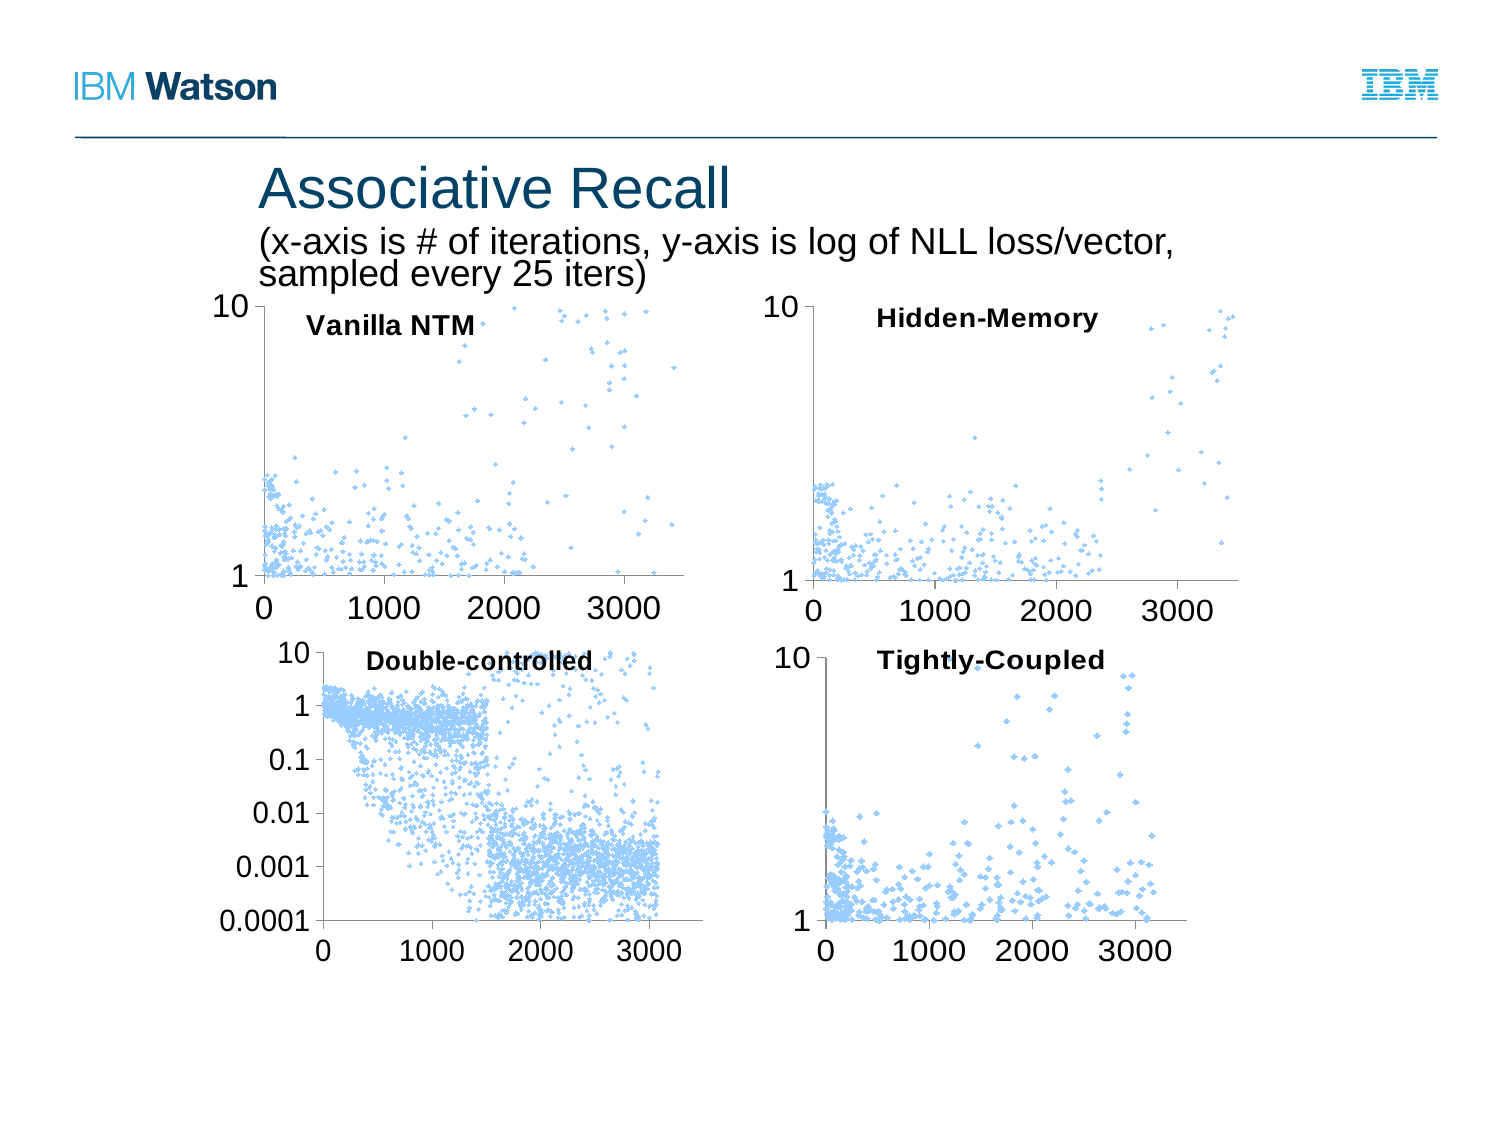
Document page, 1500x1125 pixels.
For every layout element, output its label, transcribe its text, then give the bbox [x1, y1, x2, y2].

picture [1362, 69, 1438, 100]
chart [762, 289, 1269, 628]
chart [219, 629, 726, 968]
title Associative Recall (x-axis is # of iterations, y-axis is log of NLL loss/vector, sampled every 25 iters) [243, 173, 1257, 315]
picture [75, 72, 276, 100]
chart [205, 288, 712, 626]
chart [771, 629, 1278, 968]
